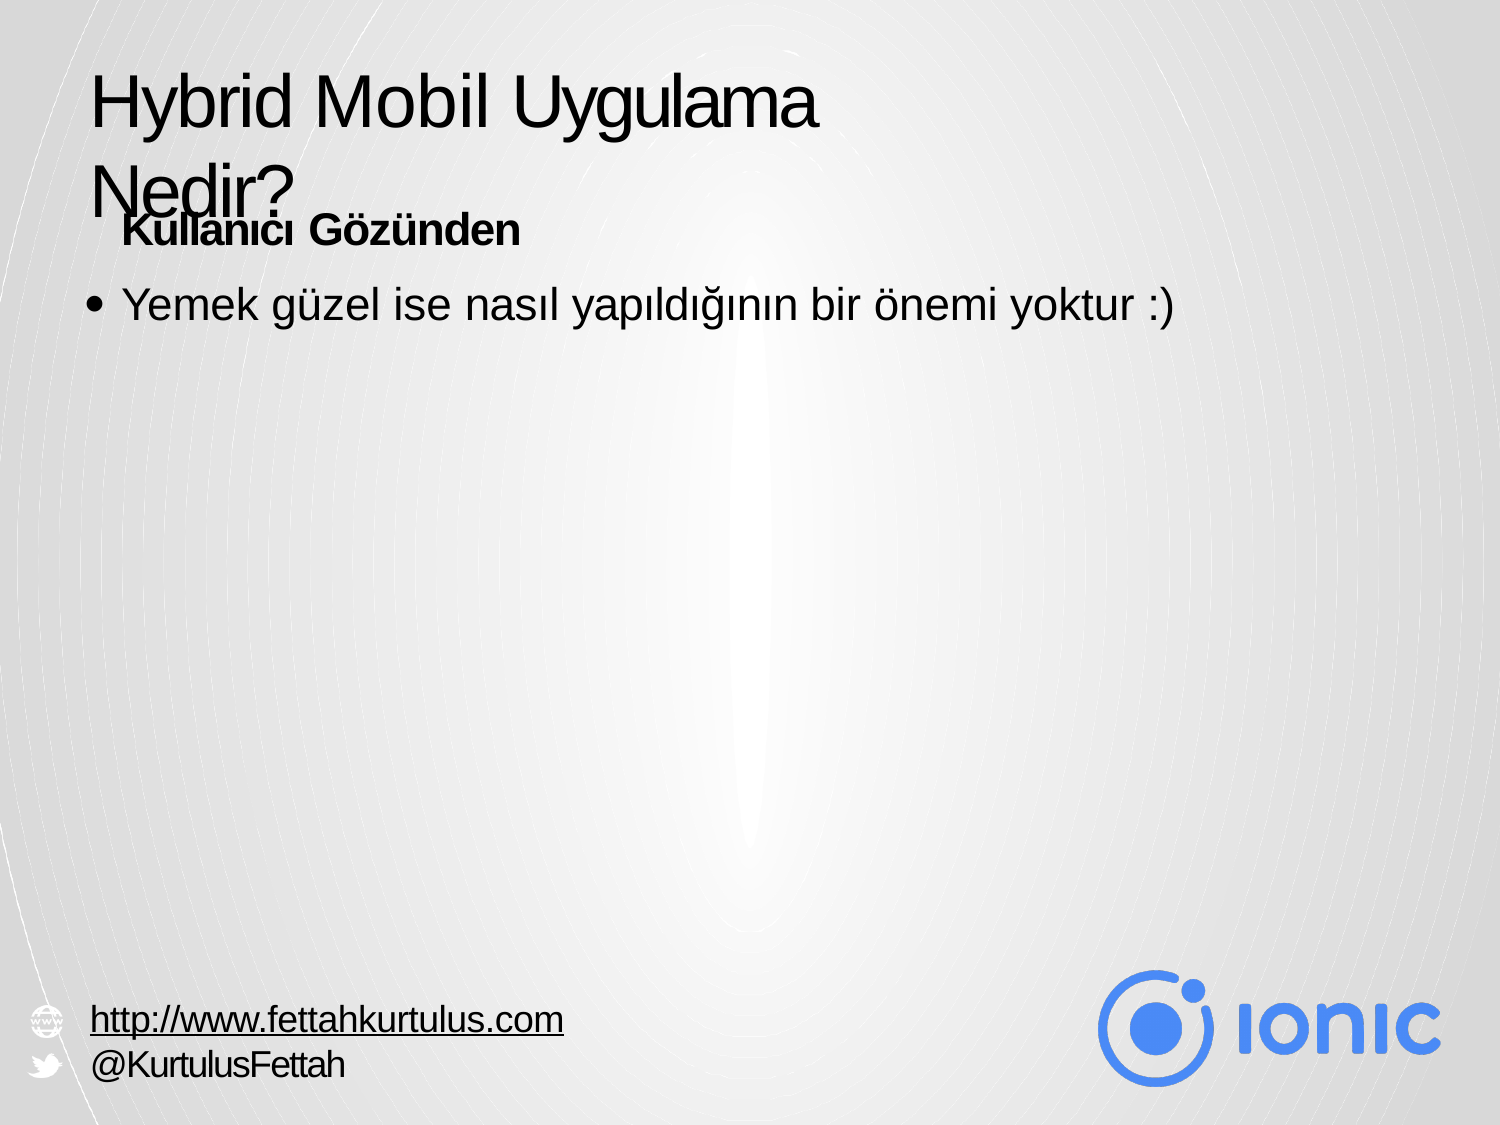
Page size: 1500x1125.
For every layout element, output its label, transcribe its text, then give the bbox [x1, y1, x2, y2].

picture [0, 0, 1500, 1125]
text_box [30, 1005, 63, 1038]
text_box Kullanıcı Gözünden Yemek güzel ise nasıl yapıldığının bir önemi yoktur :) [83, 176, 1300, 330]
text_box http://www.fettahkurtulus.com @KurtulusFettah [87, 1002, 572, 1085]
text_box [26, 1053, 63, 1078]
title Hybrid Mobil Uygulama Nedir? [87, 50, 1032, 176]
text_box [1098, 970, 1441, 1087]
